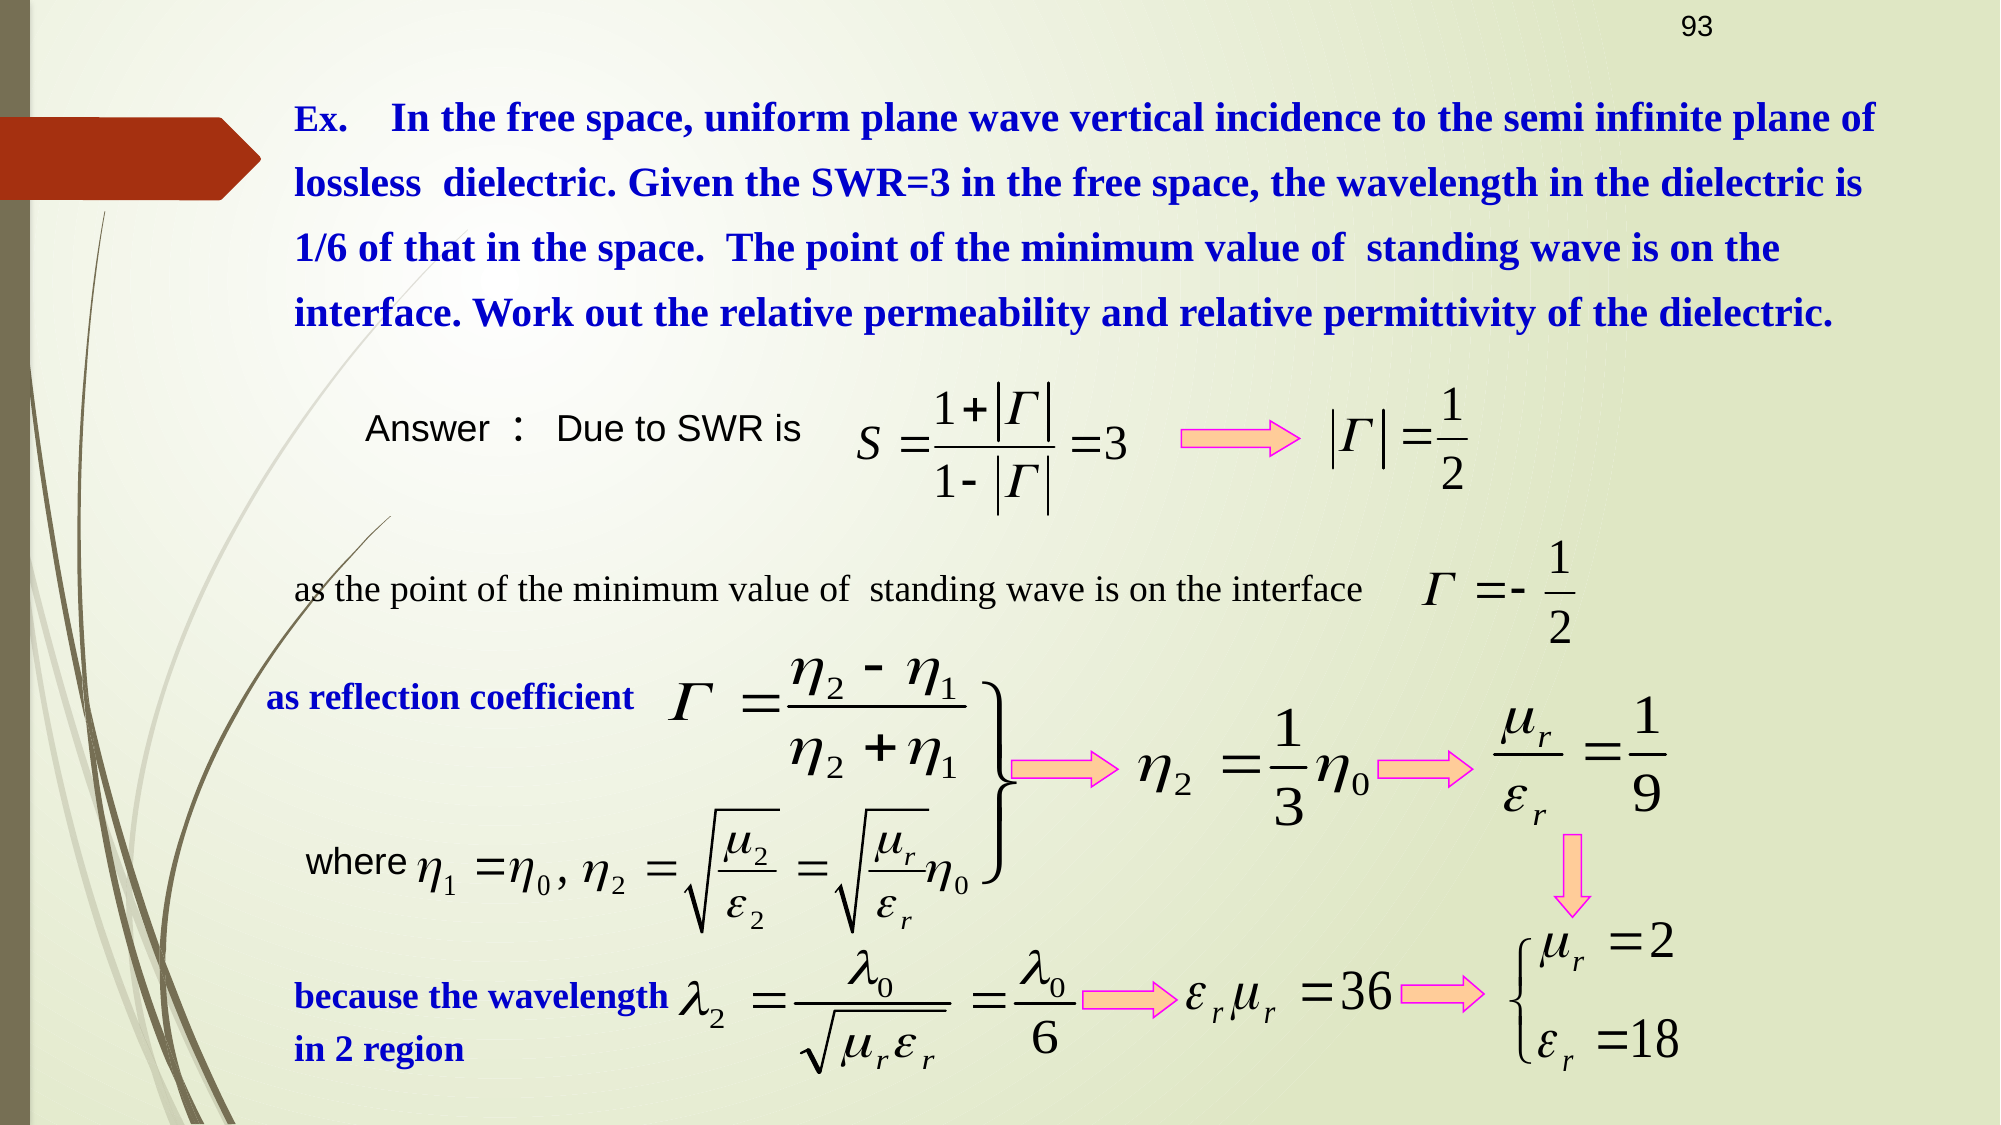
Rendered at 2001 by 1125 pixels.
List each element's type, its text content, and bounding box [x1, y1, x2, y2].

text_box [350, 373, 1131, 523]
text_box Ex. In the free space, uniform plane wave vertical incidence to the semi infinite plane of lossless dielectric. Given the SWR=3 in the free space, the wavelength in the dielectric is 1/6 of that in the space. The point of the minimum value of standing wave is on the interface. Work out the relative permeability and relative permittivity of the dielectric. [279, 67, 1916, 342]
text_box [1413, 526, 1583, 652]
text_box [279, 938, 1083, 1083]
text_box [916, 668, 1379, 894]
text_box as the point of the minimum value of standing wave is on the interface [279, 556, 1408, 617]
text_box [251, 631, 977, 788]
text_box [1181, 373, 1473, 498]
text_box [1384, 680, 1674, 835]
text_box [1401, 834, 1686, 1083]
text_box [290, 798, 977, 941]
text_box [1082, 952, 1396, 1030]
text_box 93 [1555, 0, 1729, 55]
